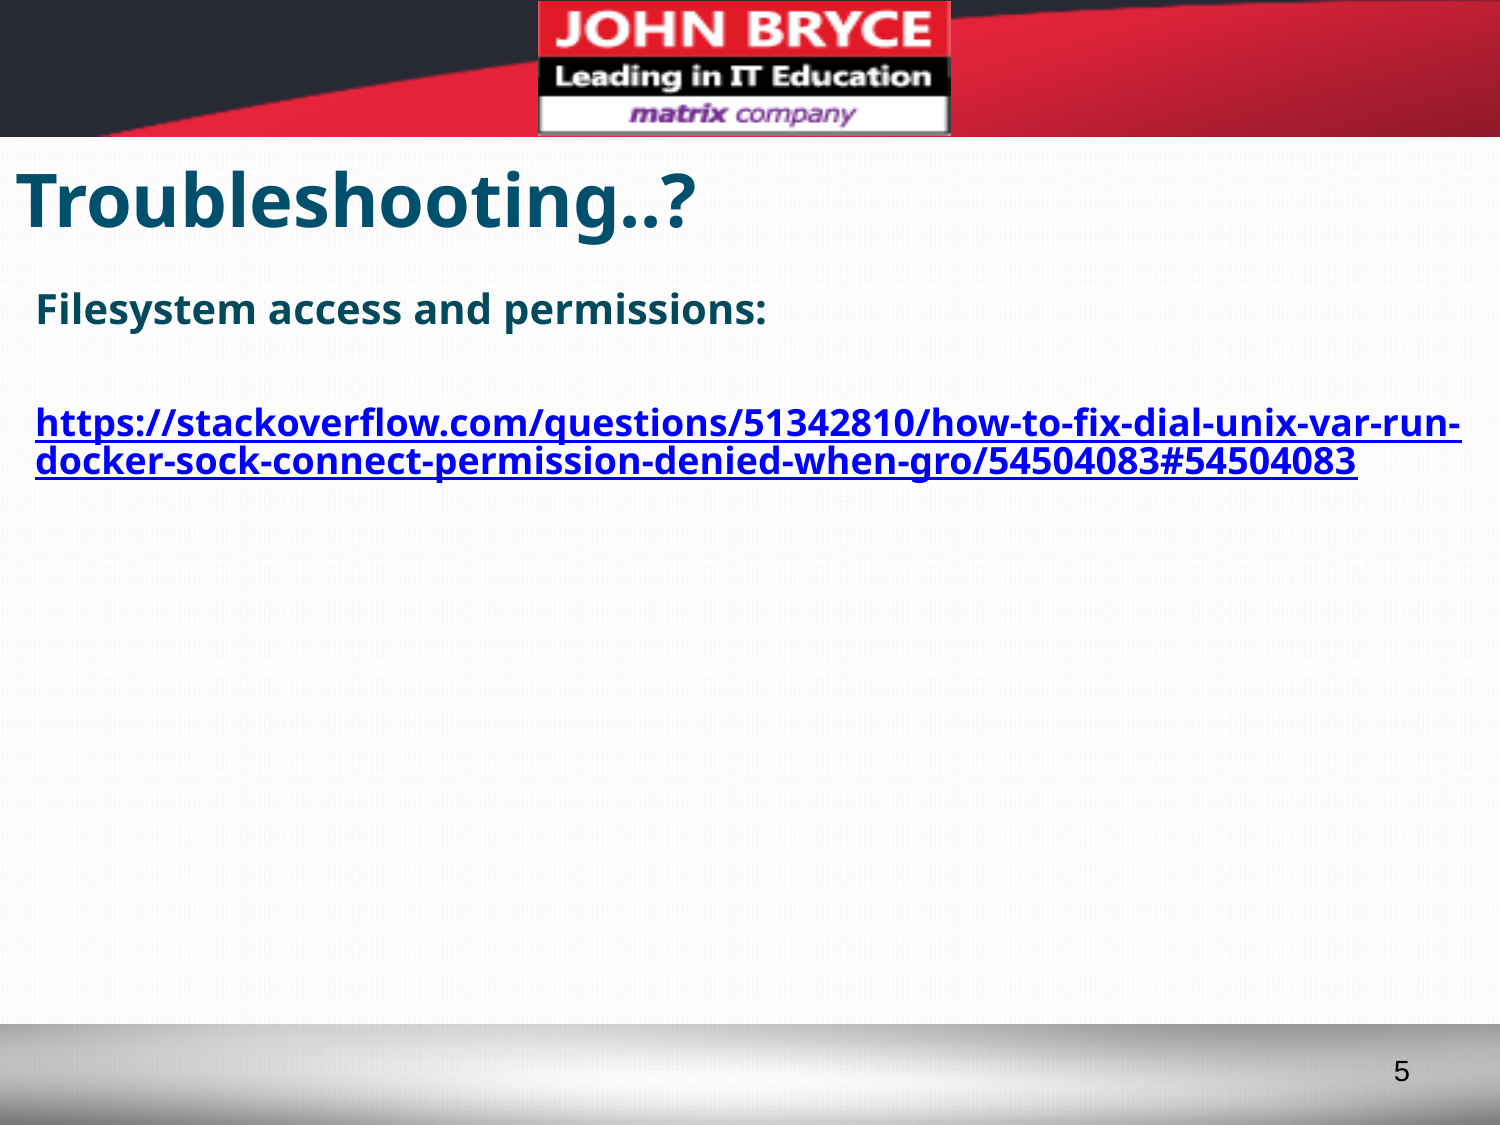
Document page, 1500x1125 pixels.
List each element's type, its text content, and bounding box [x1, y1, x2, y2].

title Troubleshooting..? [0, 137, 1181, 258]
picture [0, 0, 1500, 1125]
list Filesystem access and permissions: https://stackoverflow.com/questions/51342810/how-to-fix-dial-unix-var-run-docker-sock-connect-permission-denied-when-gro/54504083#54504083 [19, 267, 1481, 1125]
slide_number 5 [1359, 1039, 1426, 1104]
